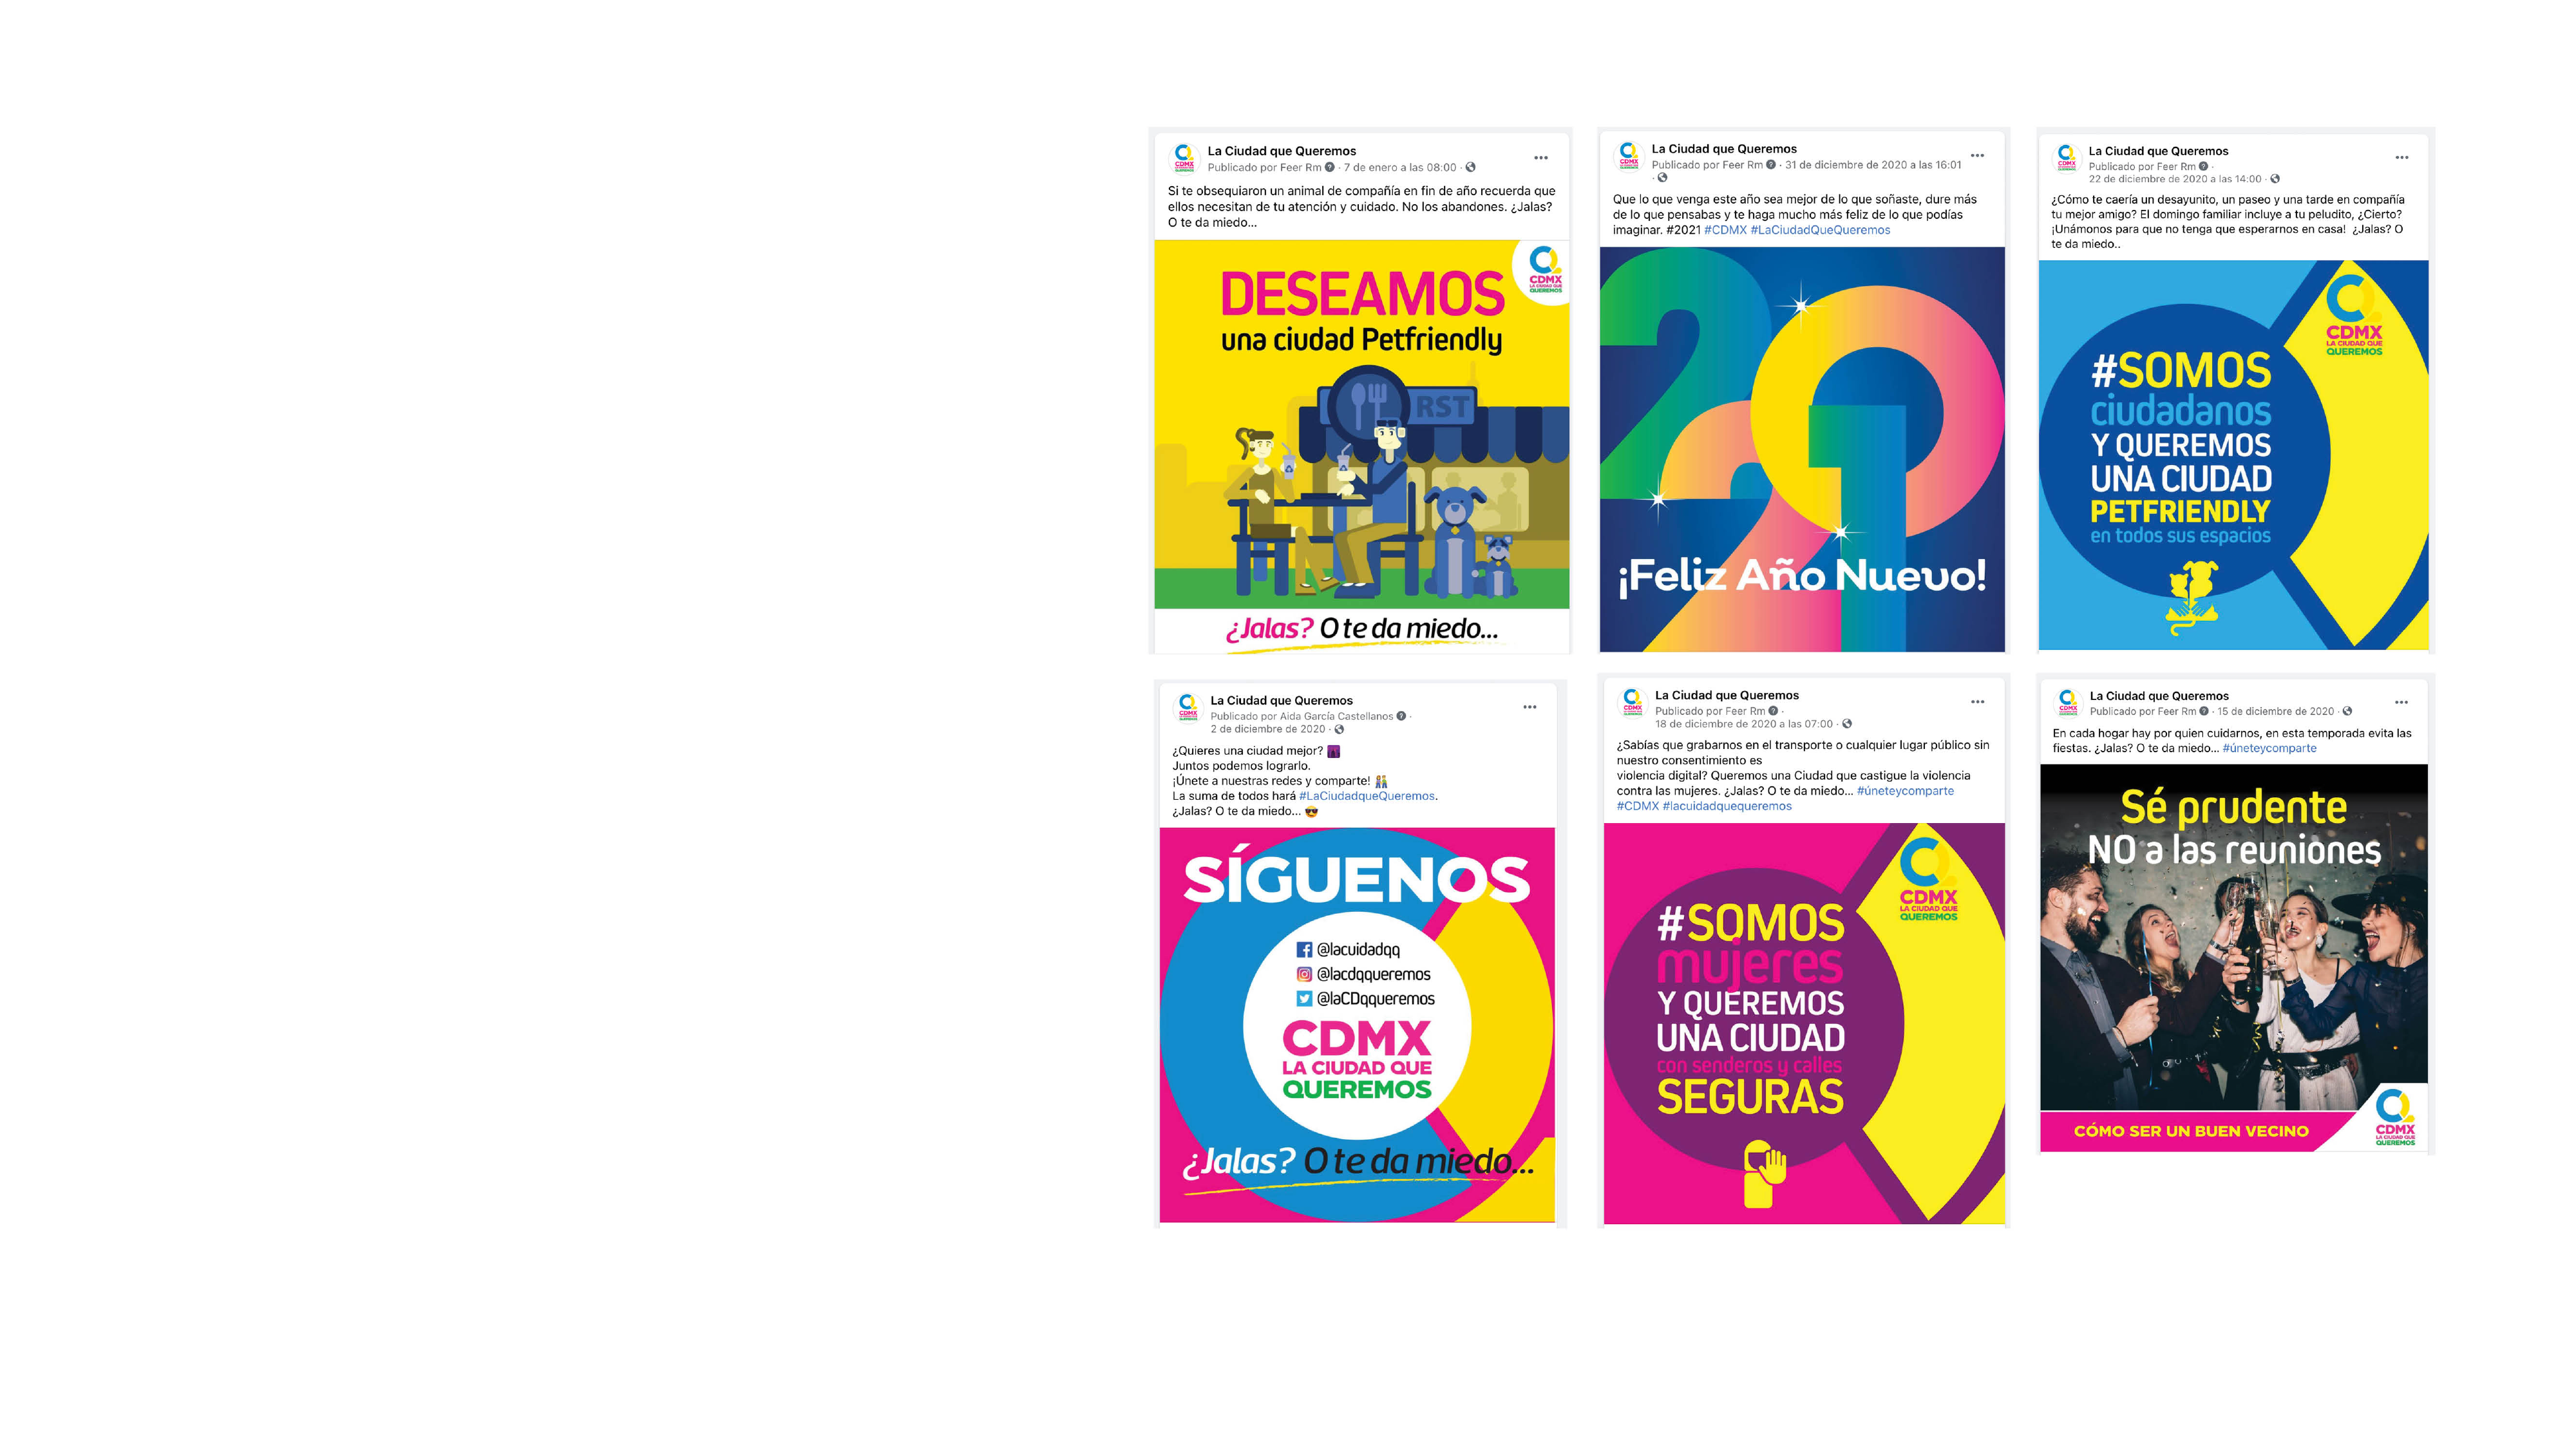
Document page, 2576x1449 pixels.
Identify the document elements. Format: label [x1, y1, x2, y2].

picture [1021, 54, 2576, 1292]
